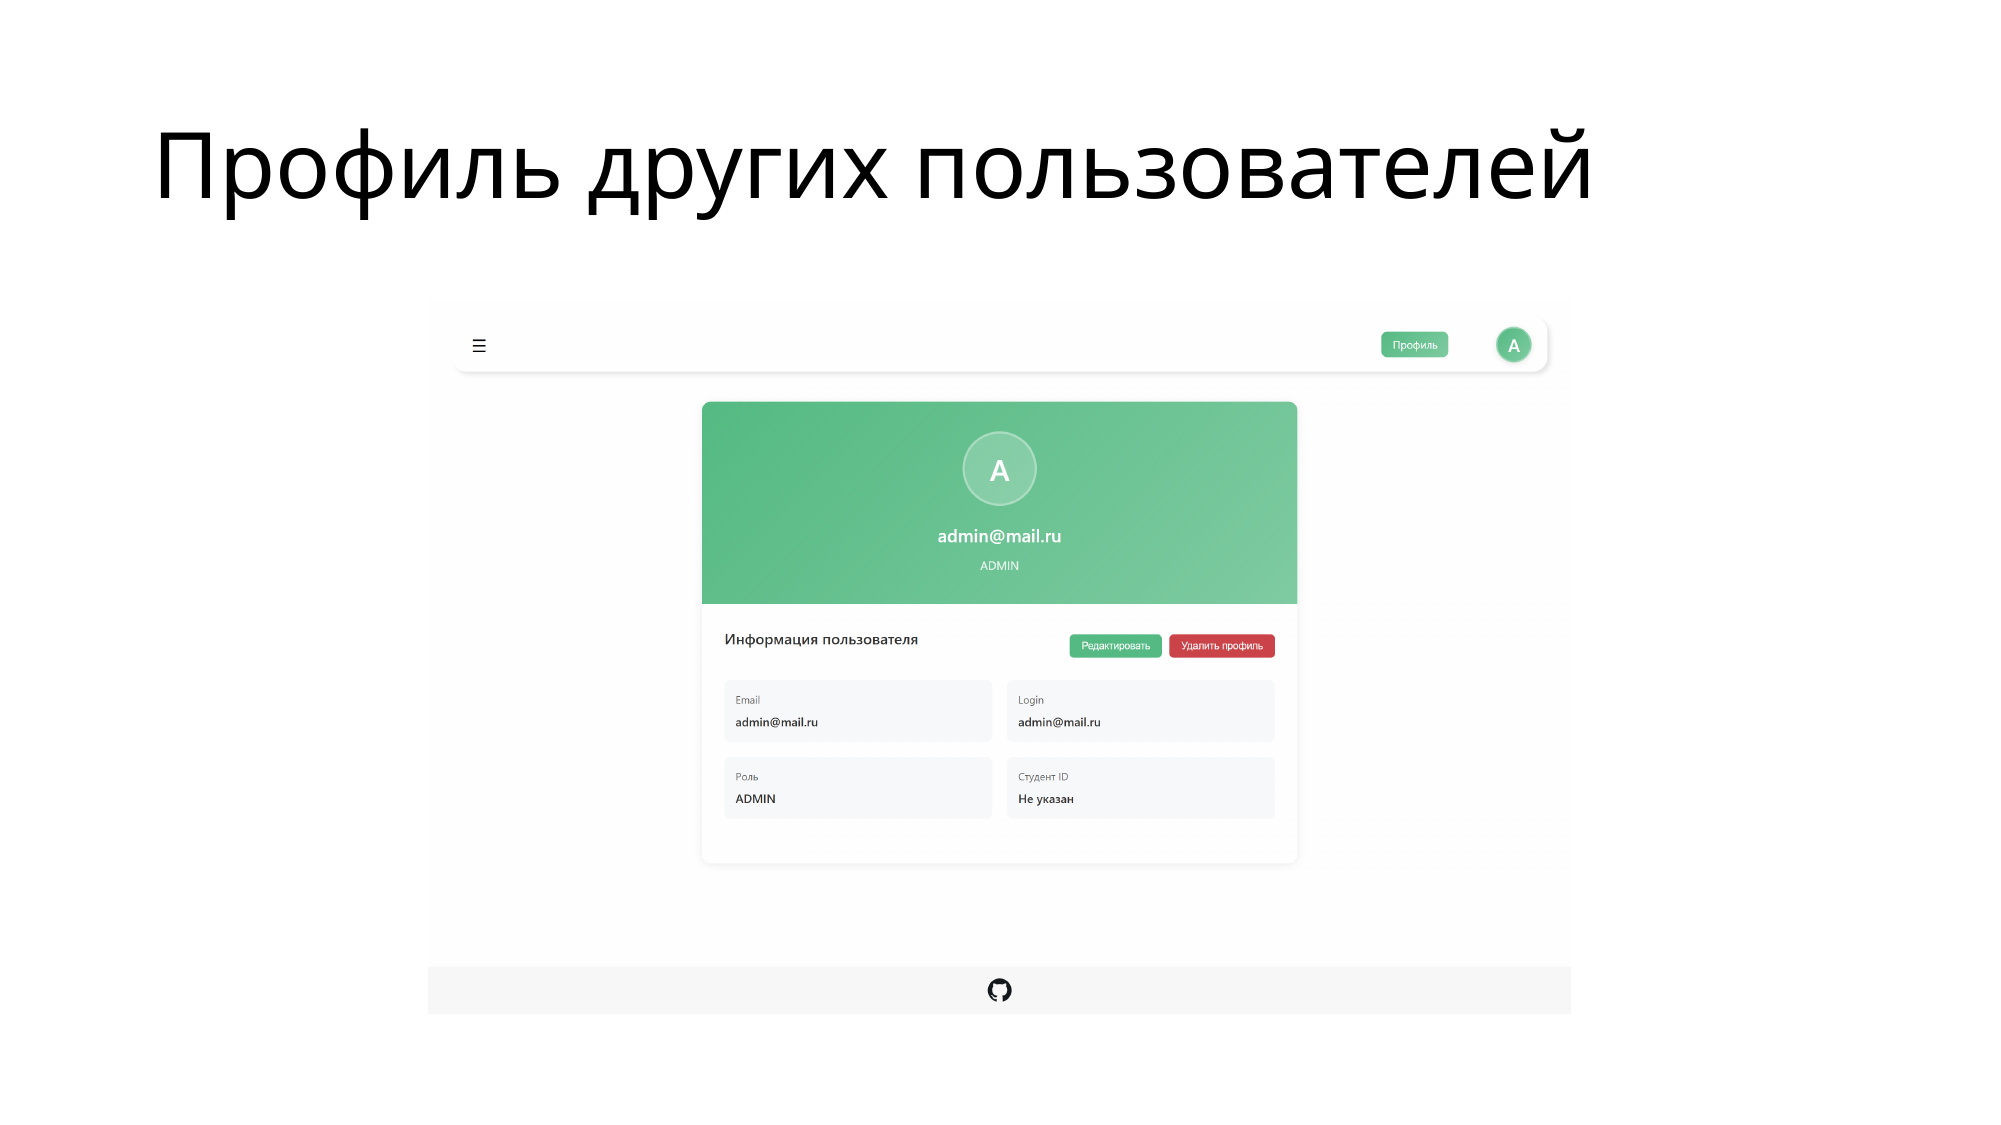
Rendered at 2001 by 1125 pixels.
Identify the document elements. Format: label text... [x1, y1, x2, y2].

title Профиль других пользователей [137, 59, 1863, 278]
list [428, 298, 1572, 1014]
